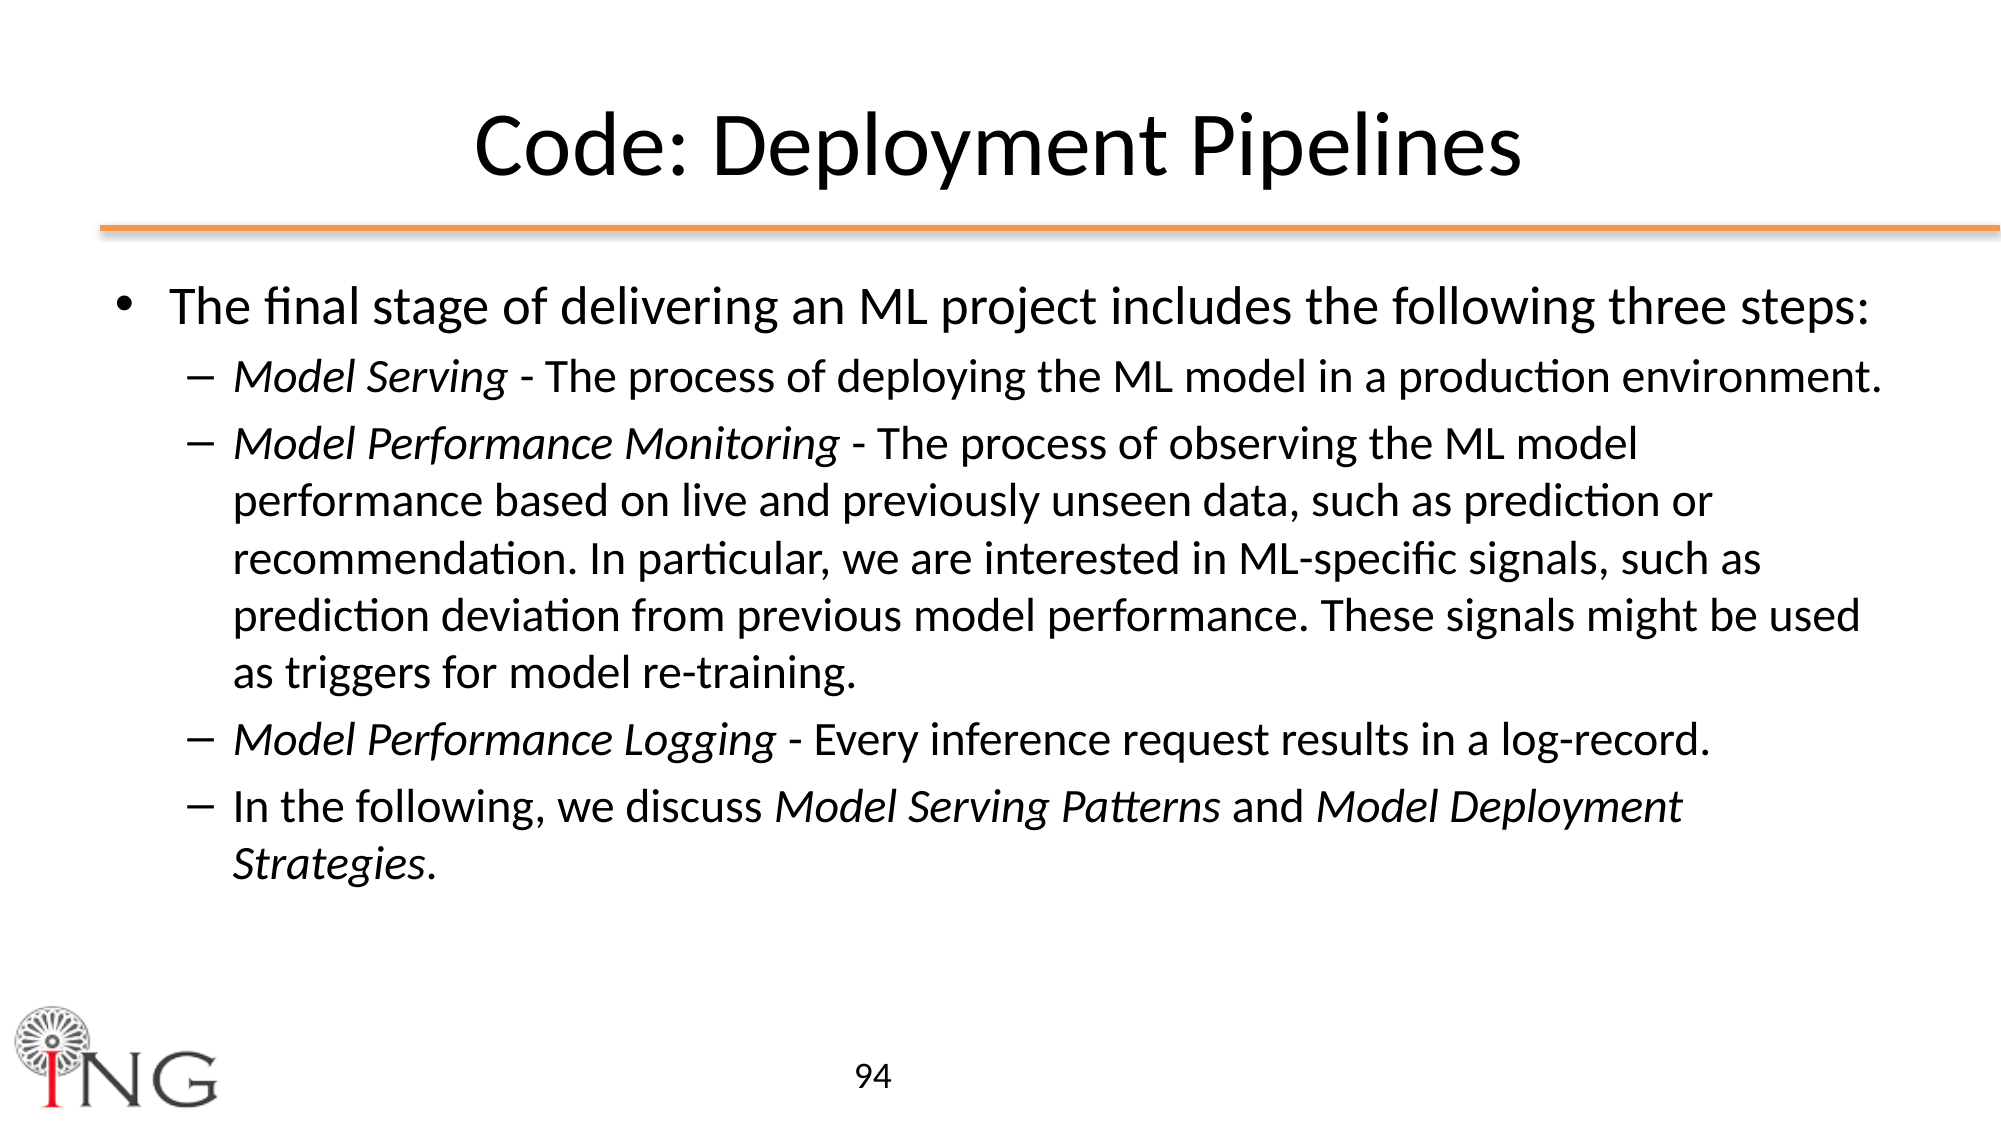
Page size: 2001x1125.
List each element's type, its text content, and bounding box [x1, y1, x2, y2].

picture [0, 987, 244, 1125]
title Code: Deployment Pipelines [99, 45, 1900, 233]
list The final stage of delivering an ML project includes the following three steps: Model Serving - The process of deploying the ML model in a production environment. Model Performance Monitoring - The process of observing the ML model performance based on live and previously unseen data, such as prediction or recommendation. In particular, we are interested in ML-specific signals, such as prediction deviation from previous model performance. These signals might be used as triggers for model re-training. Model Performance Logging - Every inference request results in a log-record. In the following, we discuss Model Serving Patterns and Model Deployment Strategies. [99, 262, 1900, 1005]
slide_number 94 [839, 1043, 1900, 1104]
